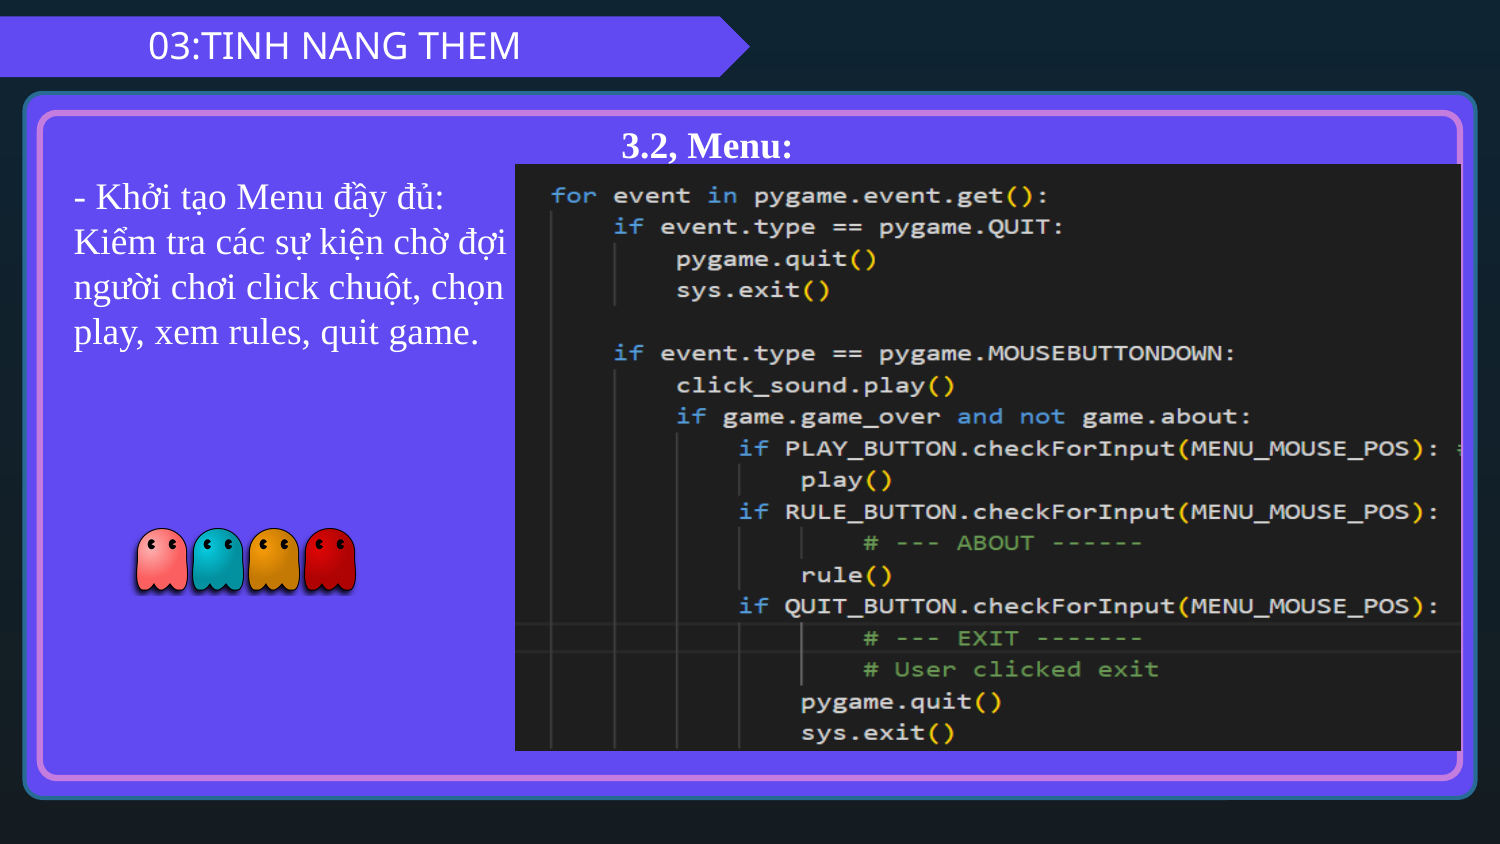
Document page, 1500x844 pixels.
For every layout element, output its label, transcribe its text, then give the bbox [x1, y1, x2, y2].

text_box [24, 92, 1476, 799]
text_box [0, 14, 753, 80]
text_box 03:TINH NANG THEM [0, 14, 692, 74]
picture [514, 164, 1461, 751]
picture [126, 516, 381, 596]
